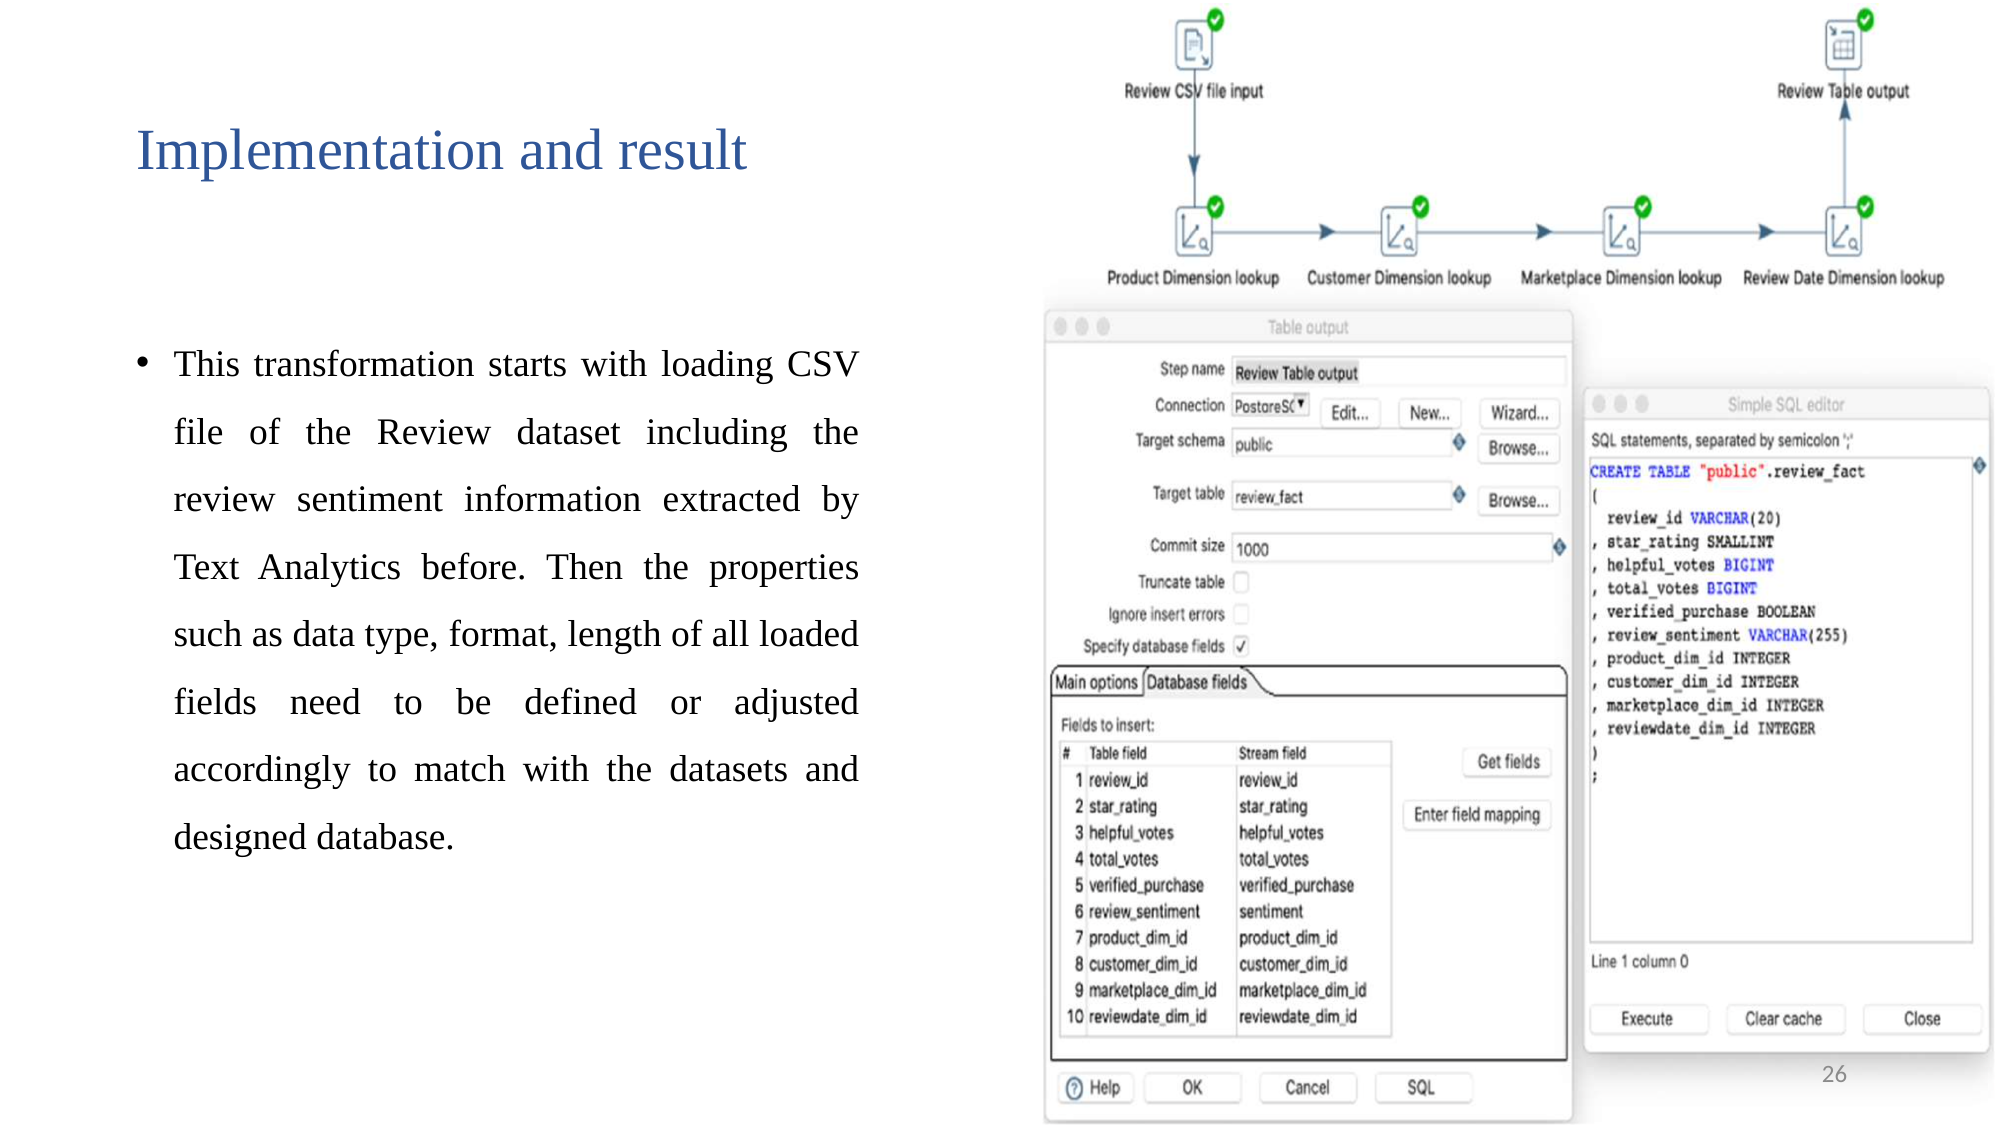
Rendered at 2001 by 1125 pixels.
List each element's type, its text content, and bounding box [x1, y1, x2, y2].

picture [1030, 0, 2000, 1125]
title Implementation and result [121, 19, 833, 282]
list This transformation starts with loading CSV file of the Review dataset including the review sentiment information extracted by Text Analytics before. Then the properties such as data type, format, length of all loaded fields need to be defined or adjusted accordingly to match with the datasets and designed database. [121, 309, 876, 1073]
